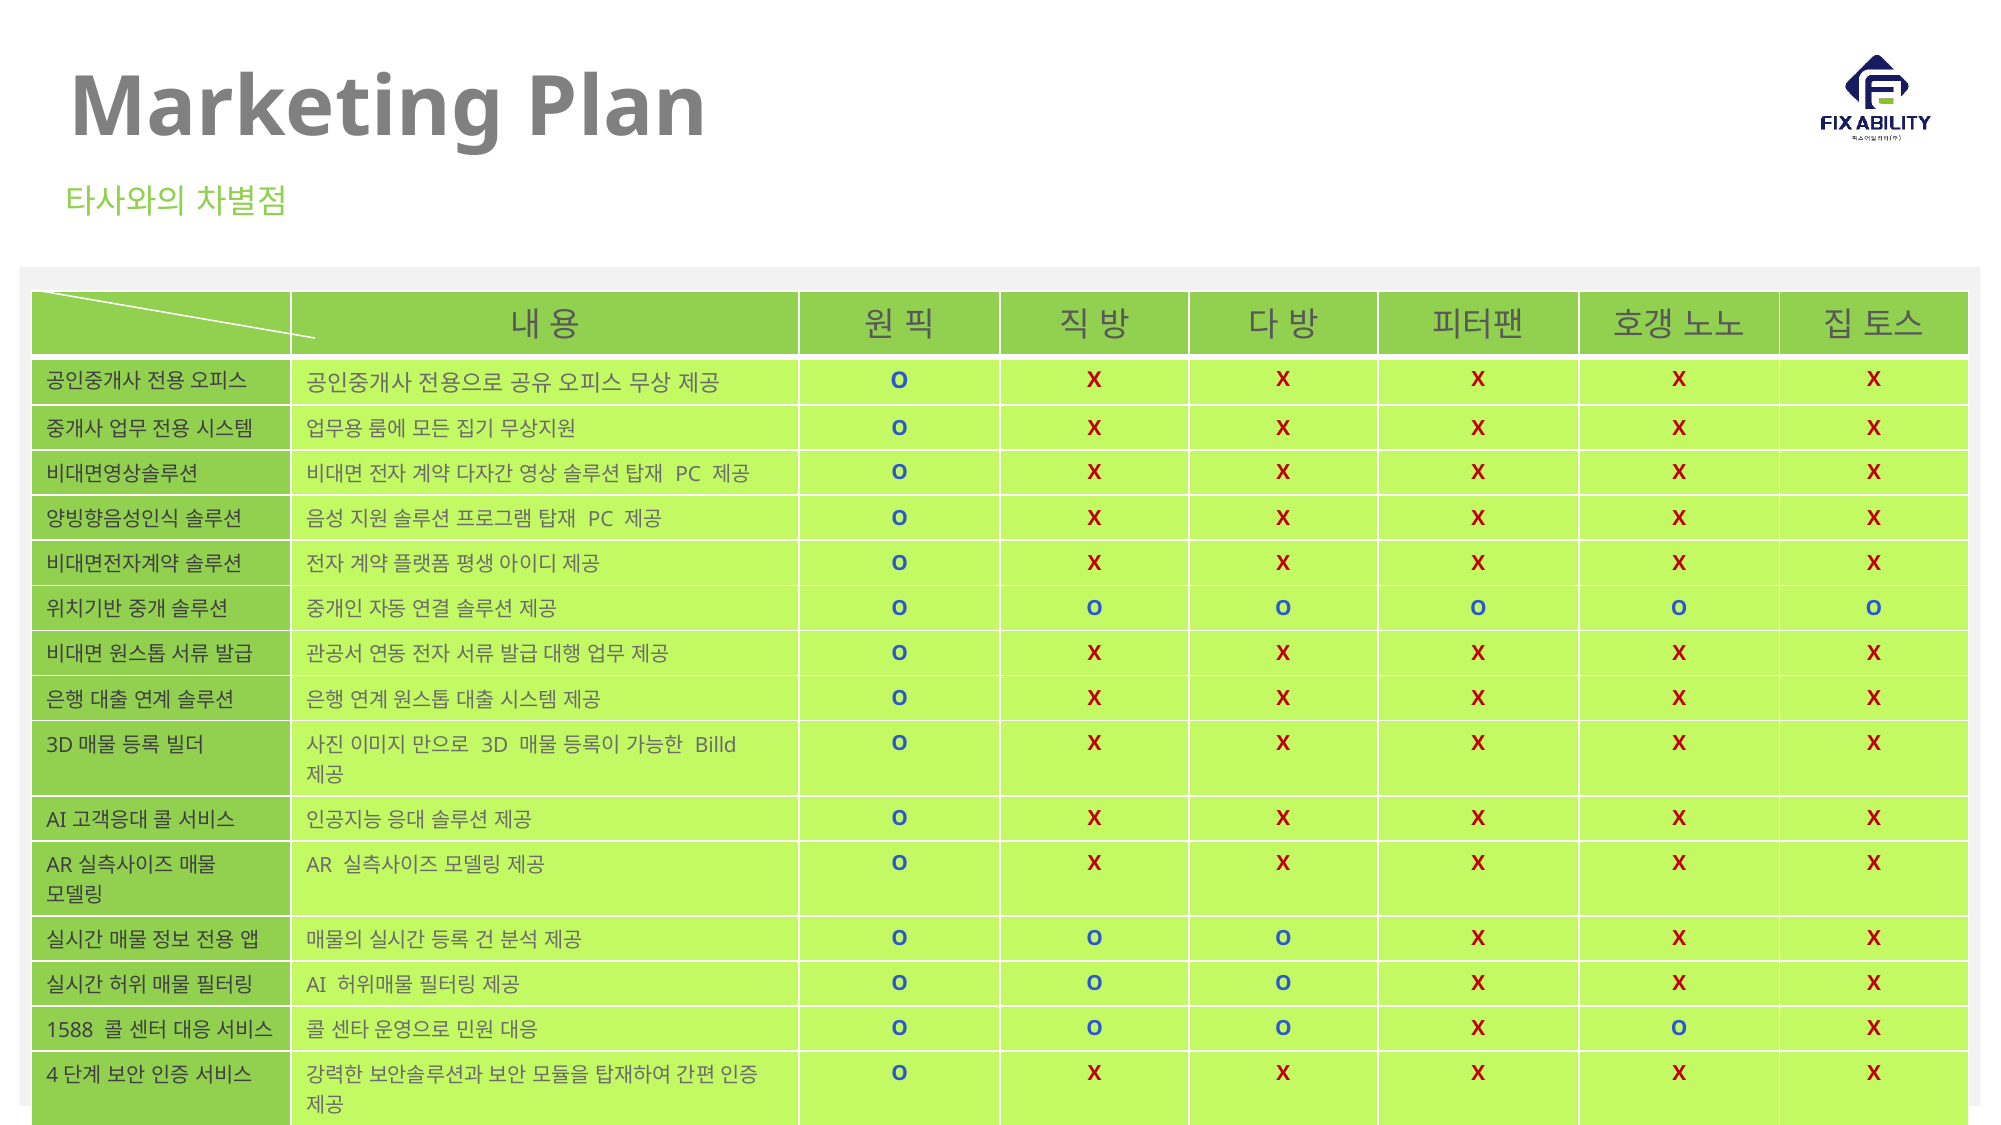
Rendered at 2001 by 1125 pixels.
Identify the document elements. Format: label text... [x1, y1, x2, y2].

table_cell 공인중개사 전용 오피스 [32, 360, 290, 404]
table_header 원 픽 [800, 292, 999, 354]
table_cell X [1190, 541, 1377, 585]
table_cell O [800, 1052, 999, 1125]
table_cell X [1580, 842, 1779, 915]
text_box 타사와의 차별점 [0, 172, 363, 235]
table_header 직 방 [1001, 292, 1188, 354]
table_cell X [1190, 1052, 1377, 1125]
table_cell O [800, 721, 999, 795]
table_cell O [1379, 586, 1578, 630]
table_cell X [1780, 676, 1968, 720]
table_cell 비대면전자계약 솔루션 [32, 541, 290, 585]
table_cell X [1379, 631, 1578, 675]
table_cell X [1379, 721, 1578, 795]
table_cell O [800, 406, 999, 449]
table_cell X [1379, 360, 1578, 404]
table_cell X [1190, 406, 1377, 449]
table_cell X [1001, 721, 1188, 795]
table_cell X [1580, 1052, 1779, 1125]
table_cell 4단계 보안 인증 서비스 [32, 1052, 290, 1125]
table_cell 강력한 보안솔루션과 보안 모듈을 탑재하여 간편 인증 제공 [292, 1052, 798, 1125]
table_cell O [800, 842, 999, 915]
table_cell X [1190, 842, 1377, 915]
table_cell X [1780, 451, 1968, 494]
table_cell X [1001, 360, 1188, 404]
table_cell 콜 센타 운영으로 민원 대응 [292, 1007, 798, 1050]
table_cell AI 허위매물 필터링 제공 [292, 962, 798, 1005]
table_cell X [1379, 917, 1578, 960]
table_cell O [1001, 962, 1188, 1005]
table_cell X [1780, 962, 1968, 1005]
table_cell 업무용 룸에 모든 집기 무상지원 [292, 406, 798, 449]
table_cell 위치기반 중개 솔루션 [32, 586, 290, 630]
table_cell O [1190, 586, 1377, 630]
table_cell O [800, 586, 999, 630]
table_cell X [1580, 631, 1779, 675]
table_cell X [1190, 676, 1377, 720]
table_cell X [1379, 962, 1578, 1005]
table_cell 양빙향음성인식 솔루션 [32, 496, 290, 539]
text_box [32, 289, 316, 339]
table_cell X [1379, 406, 1578, 449]
table_cell X [1190, 360, 1377, 404]
table_cell X [1001, 797, 1188, 840]
table_cell X [1580, 496, 1779, 539]
table_cell X [1580, 797, 1779, 840]
table_cell X [1379, 842, 1578, 915]
table_cell O [800, 676, 999, 720]
table_cell X [1379, 1007, 1578, 1050]
picture [1821, 54, 1931, 141]
table_cell X [1190, 451, 1377, 494]
table_cell AR 실측사이즈 모델링 제공 [292, 842, 798, 915]
table_header 다 방 [1190, 292, 1377, 354]
table_cell O [1001, 1007, 1188, 1050]
table_cell 공인중개사 전용으로 공유 오피스 무상 제공 [292, 360, 798, 404]
table_cell X [1780, 797, 1968, 840]
table_cell X [1379, 451, 1578, 494]
table_cell X [1001, 496, 1188, 539]
table_cell O [800, 631, 999, 675]
table_cell O [800, 496, 999, 539]
table_cell 관공서 연동 전자 서류 발급 대행 업무 제공 [292, 631, 798, 675]
table_cell X [1780, 406, 1968, 449]
table_cell O [800, 797, 999, 840]
table_cell O [800, 360, 999, 404]
table_cell 은행 대출 연계 솔루션 [32, 676, 290, 720]
table_cell X [1780, 842, 1968, 915]
table_cell X [1190, 496, 1377, 539]
table_header 피터팬 [1379, 292, 1578, 354]
table_cell X [1780, 360, 1968, 404]
table_cell O [1190, 1007, 1377, 1050]
title Marketing Plan [53, 27, 1785, 178]
table_cell 비대면영상솔루션 [32, 451, 290, 494]
table_cell 1588 콜 센터 대응 서비스 [32, 1007, 290, 1050]
table_cell O [1190, 962, 1377, 1005]
table_cell X [1780, 721, 1968, 795]
table_cell 음성 지원 솔루션 프로그램 탑재 PC 제공 [292, 496, 798, 539]
table_cell O [800, 917, 999, 960]
table_cell 전자 계약 플랫폼 평생 아이디 제공 [292, 541, 798, 585]
table_cell X [1580, 360, 1779, 404]
table_cell X [1780, 541, 1968, 585]
table_cell X [1190, 797, 1377, 840]
table_cell 비대면 전자 계약 다자간 영상 솔루션 탑재 PC 제공 [292, 451, 798, 494]
table_cell X [1580, 406, 1779, 449]
table_cell O [1001, 586, 1188, 630]
table_cell O [800, 962, 999, 1005]
table_cell O [800, 541, 999, 585]
table_cell 중개사 업무 전용 시스템 [32, 406, 290, 449]
table_cell X [1780, 1052, 1968, 1125]
table_cell X [1379, 541, 1578, 585]
table_cell X [1780, 917, 1968, 960]
table_cell AI고객응대 콜 서비스 [32, 797, 290, 840]
table_cell X [1001, 676, 1188, 720]
table_cell X [1001, 406, 1188, 449]
table_cell X [1001, 842, 1188, 915]
table_cell X [1780, 496, 1968, 539]
table_cell X [1001, 541, 1188, 585]
table_cell 인공지능 응대 솔루션 제공 [292, 797, 798, 840]
table_cell X [1580, 676, 1779, 720]
table_cell 은행 연계 원스톱 대출 시스템 제공 [292, 676, 798, 720]
table_cell X [1379, 496, 1578, 539]
table_cell O [1580, 586, 1779, 630]
table_cell X [1379, 797, 1578, 840]
table_cell O [1001, 917, 1188, 960]
table_cell X [1001, 451, 1188, 494]
table_cell O [800, 1007, 999, 1050]
table_cell X [1580, 962, 1779, 1005]
table_cell X [1001, 1052, 1188, 1125]
table_cell X [1580, 451, 1779, 494]
table_header 집 토스 [1780, 292, 1968, 354]
table_cell 사진 이미지 만으로 3D 매물 등록이 가능한 Billd 제공 [292, 721, 798, 795]
table_cell X [1001, 631, 1188, 675]
table_cell X [1379, 1052, 1578, 1125]
table_cell AR실측사이즈 매물 모델링 [32, 842, 290, 915]
table_cell X [1580, 917, 1779, 960]
table_cell X [1780, 1007, 1968, 1050]
table_cell 3D매물 등록 빌더 [32, 721, 290, 795]
table_header [32, 346, 290, 354]
table_cell X [1190, 721, 1377, 795]
table_cell X [1580, 721, 1779, 795]
table_cell O [800, 451, 999, 494]
table_cell 중개인 자동 연결 솔루션 제공 [292, 586, 798, 630]
table_cell O [1580, 1007, 1779, 1050]
table_cell X [1379, 676, 1578, 720]
table_cell 매물의 실시간 등록 건 분석 제공 [292, 917, 798, 960]
table_cell X [1780, 631, 1968, 675]
table_cell X [1190, 631, 1377, 675]
table_cell 비대면 원스톱 서류 발급 [32, 631, 290, 675]
table_cell 실시간 매물 정보 전용 앱 [32, 917, 290, 960]
table_header 호갱 노노 [1580, 292, 1779, 354]
table_cell X [1580, 541, 1779, 585]
text_box [17, 265, 1982, 1108]
table_header 내 용 [292, 292, 798, 354]
table_cell O [1190, 917, 1377, 960]
table_cell 실시간 허위 매물 필터링 [32, 962, 290, 1005]
table_cell O [1780, 586, 1968, 630]
